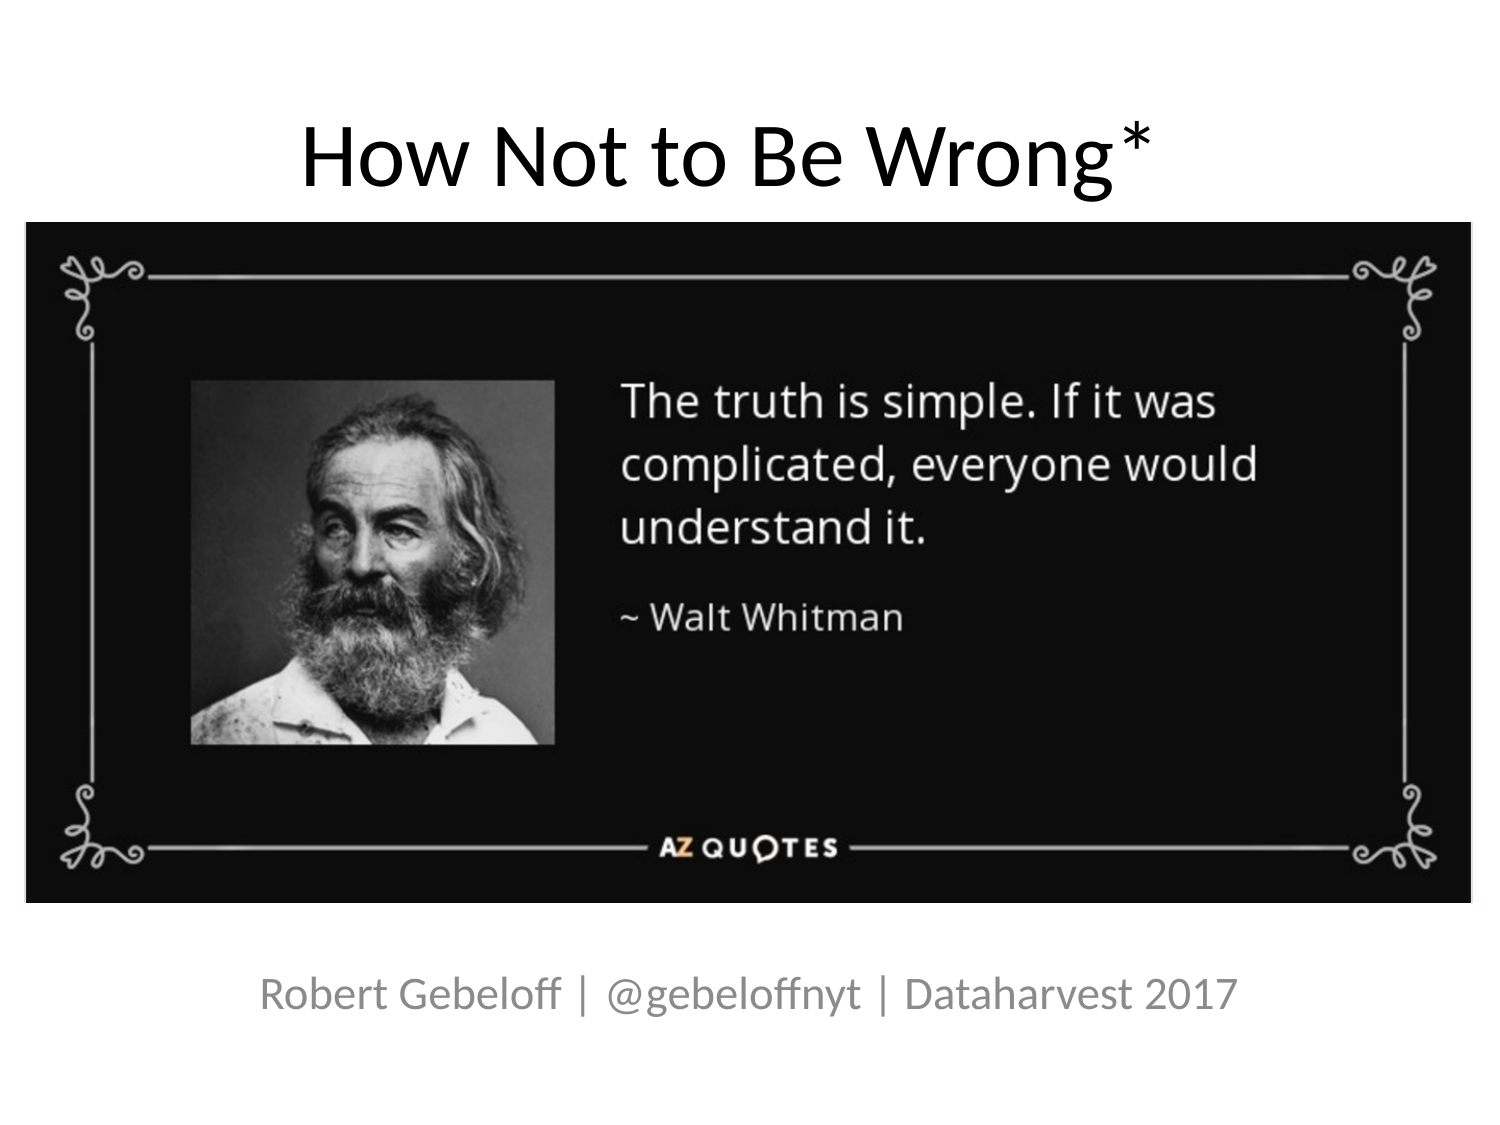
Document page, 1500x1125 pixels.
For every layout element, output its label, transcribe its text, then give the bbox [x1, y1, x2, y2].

picture [24, 222, 1474, 903]
subtitle Robert Gebeloff | @gebeloffnyt | Dataharvest 2017 [225, 955, 1275, 1040]
title How Not to Be Wrong* [112, 29, 1388, 221]
